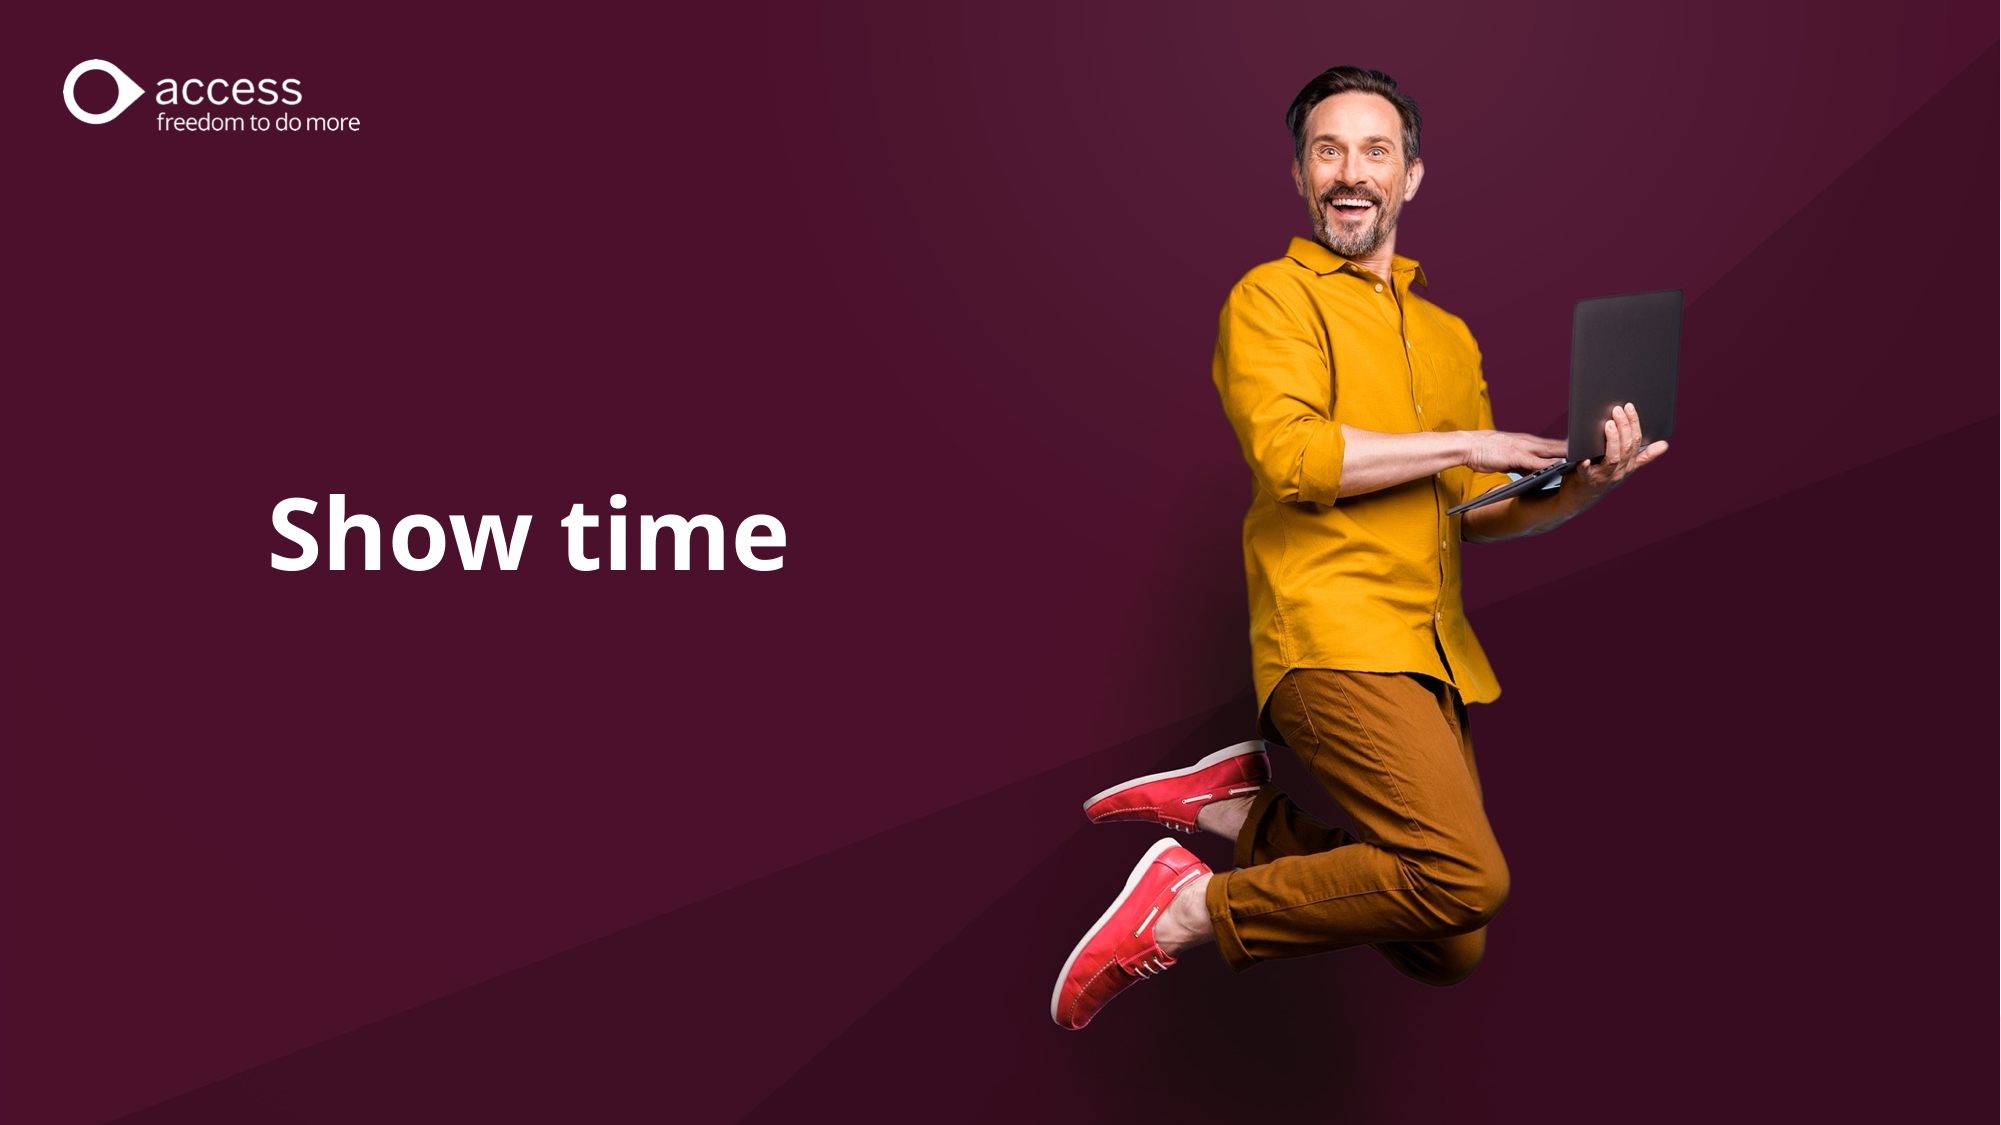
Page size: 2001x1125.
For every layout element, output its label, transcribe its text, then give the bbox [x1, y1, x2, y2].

title Show time [265, 362, 1098, 600]
picture [0, 0, 2001, 1125]
